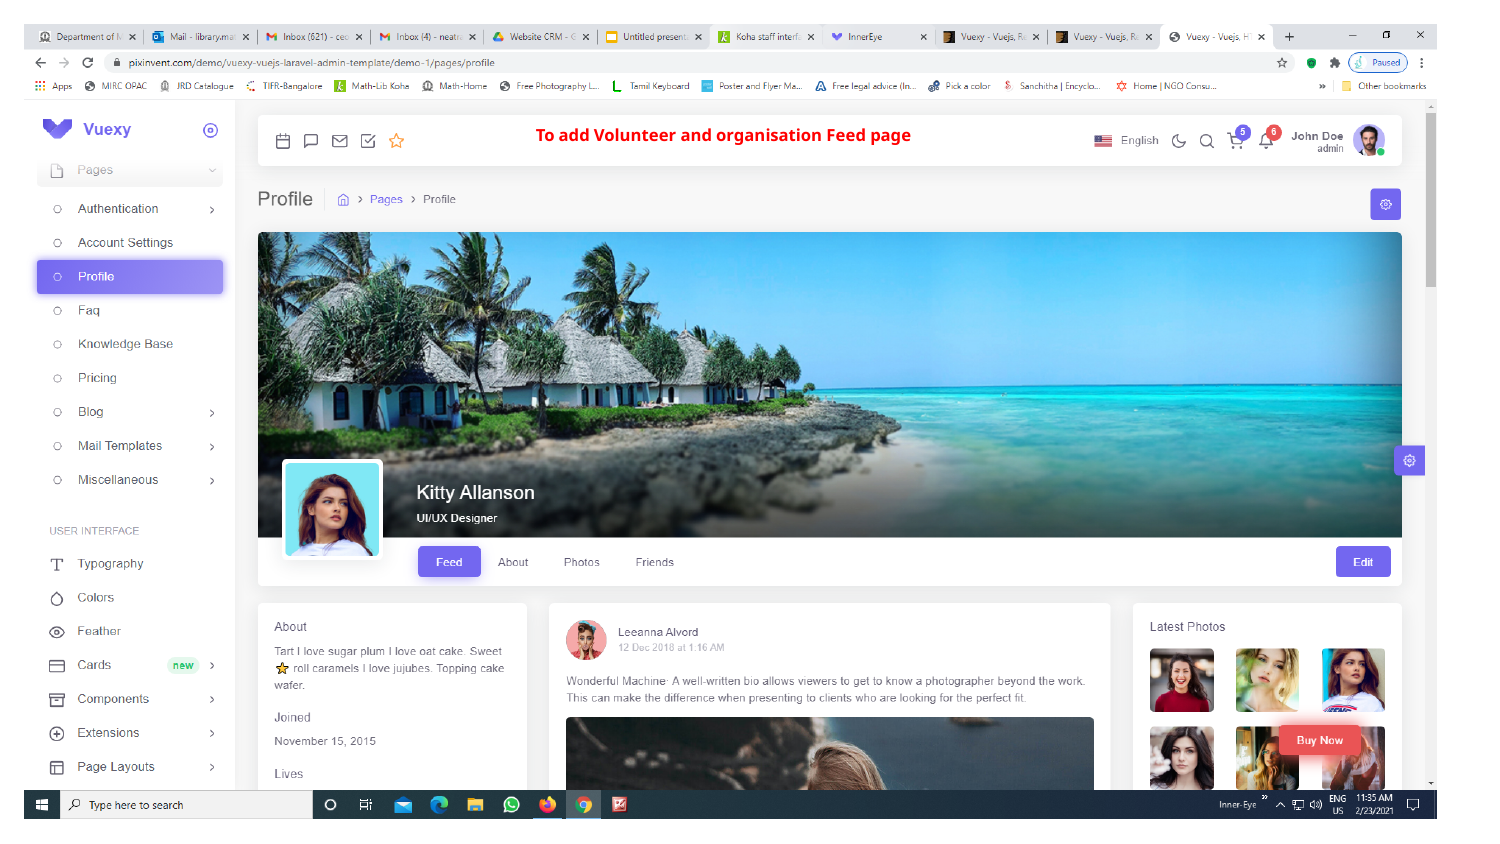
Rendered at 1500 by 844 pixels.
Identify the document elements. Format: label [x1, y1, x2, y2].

picture [24, 24, 1437, 819]
